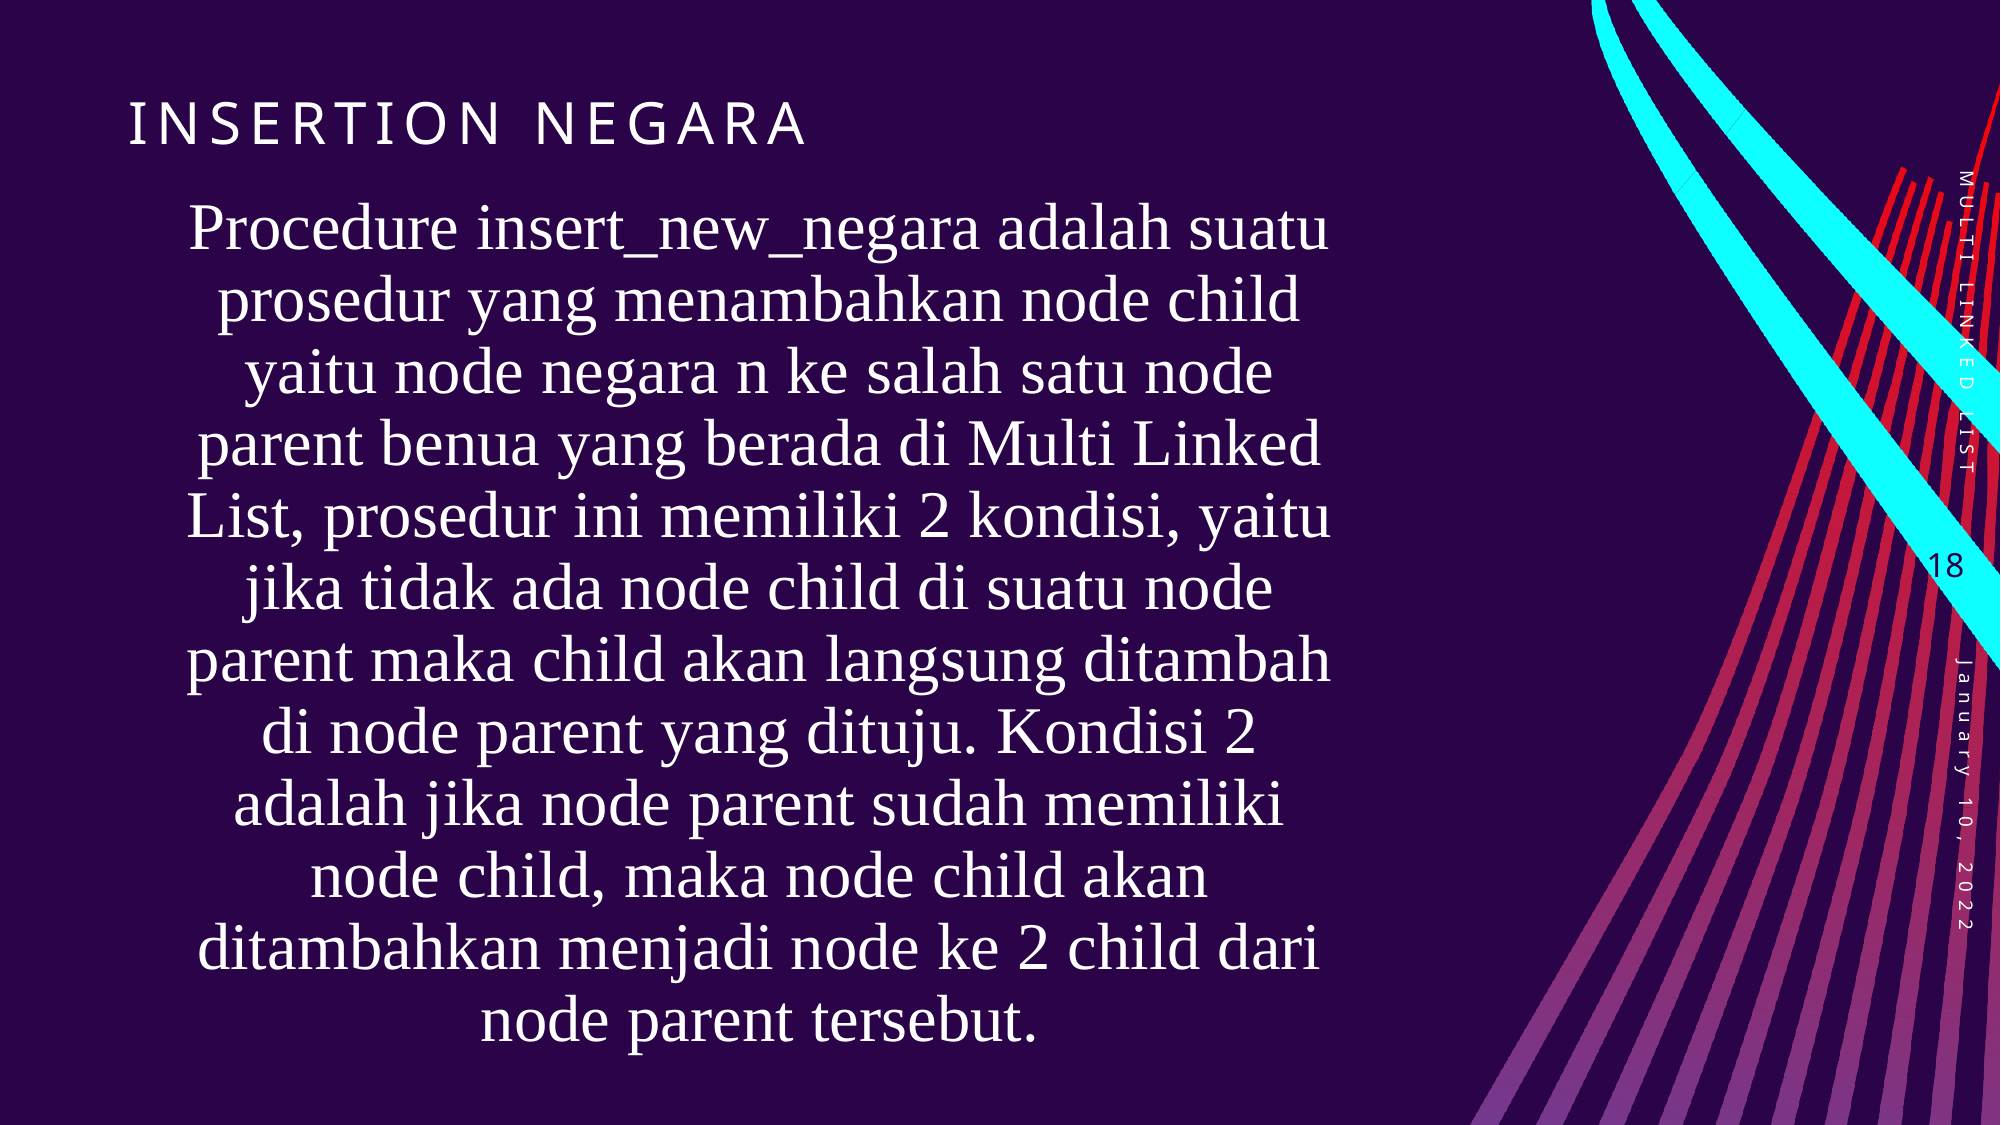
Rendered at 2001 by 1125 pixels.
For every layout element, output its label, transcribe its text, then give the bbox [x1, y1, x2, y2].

list Procedure insert_new_negara adalah suatu prosedur yang menambahkan node child yaitu node negara n ke salah satu node parent benua yang berada di Multi Linked List, prosedur ini memiliki 2 kondisi, yaitu jika tidak ada node child di suatu node parent maka child akan langsung ditambah di node parent yang dituju. Kondisi 2 adalah jika node parent sudah memiliki node child, maka node child akan ditambahkan menjadi node ke 2 child dari node parent tersebut. [113, 185, 1370, 1017]
slide_number 18 [1889, 519, 1980, 615]
picture [0, 0, 2000, 1125]
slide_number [1925, 645, 1986, 1080]
title INSERTION NEGARA [113, 86, 1250, 185]
footer MULTI LINKED LIST [1926, 33, 1987, 489]
